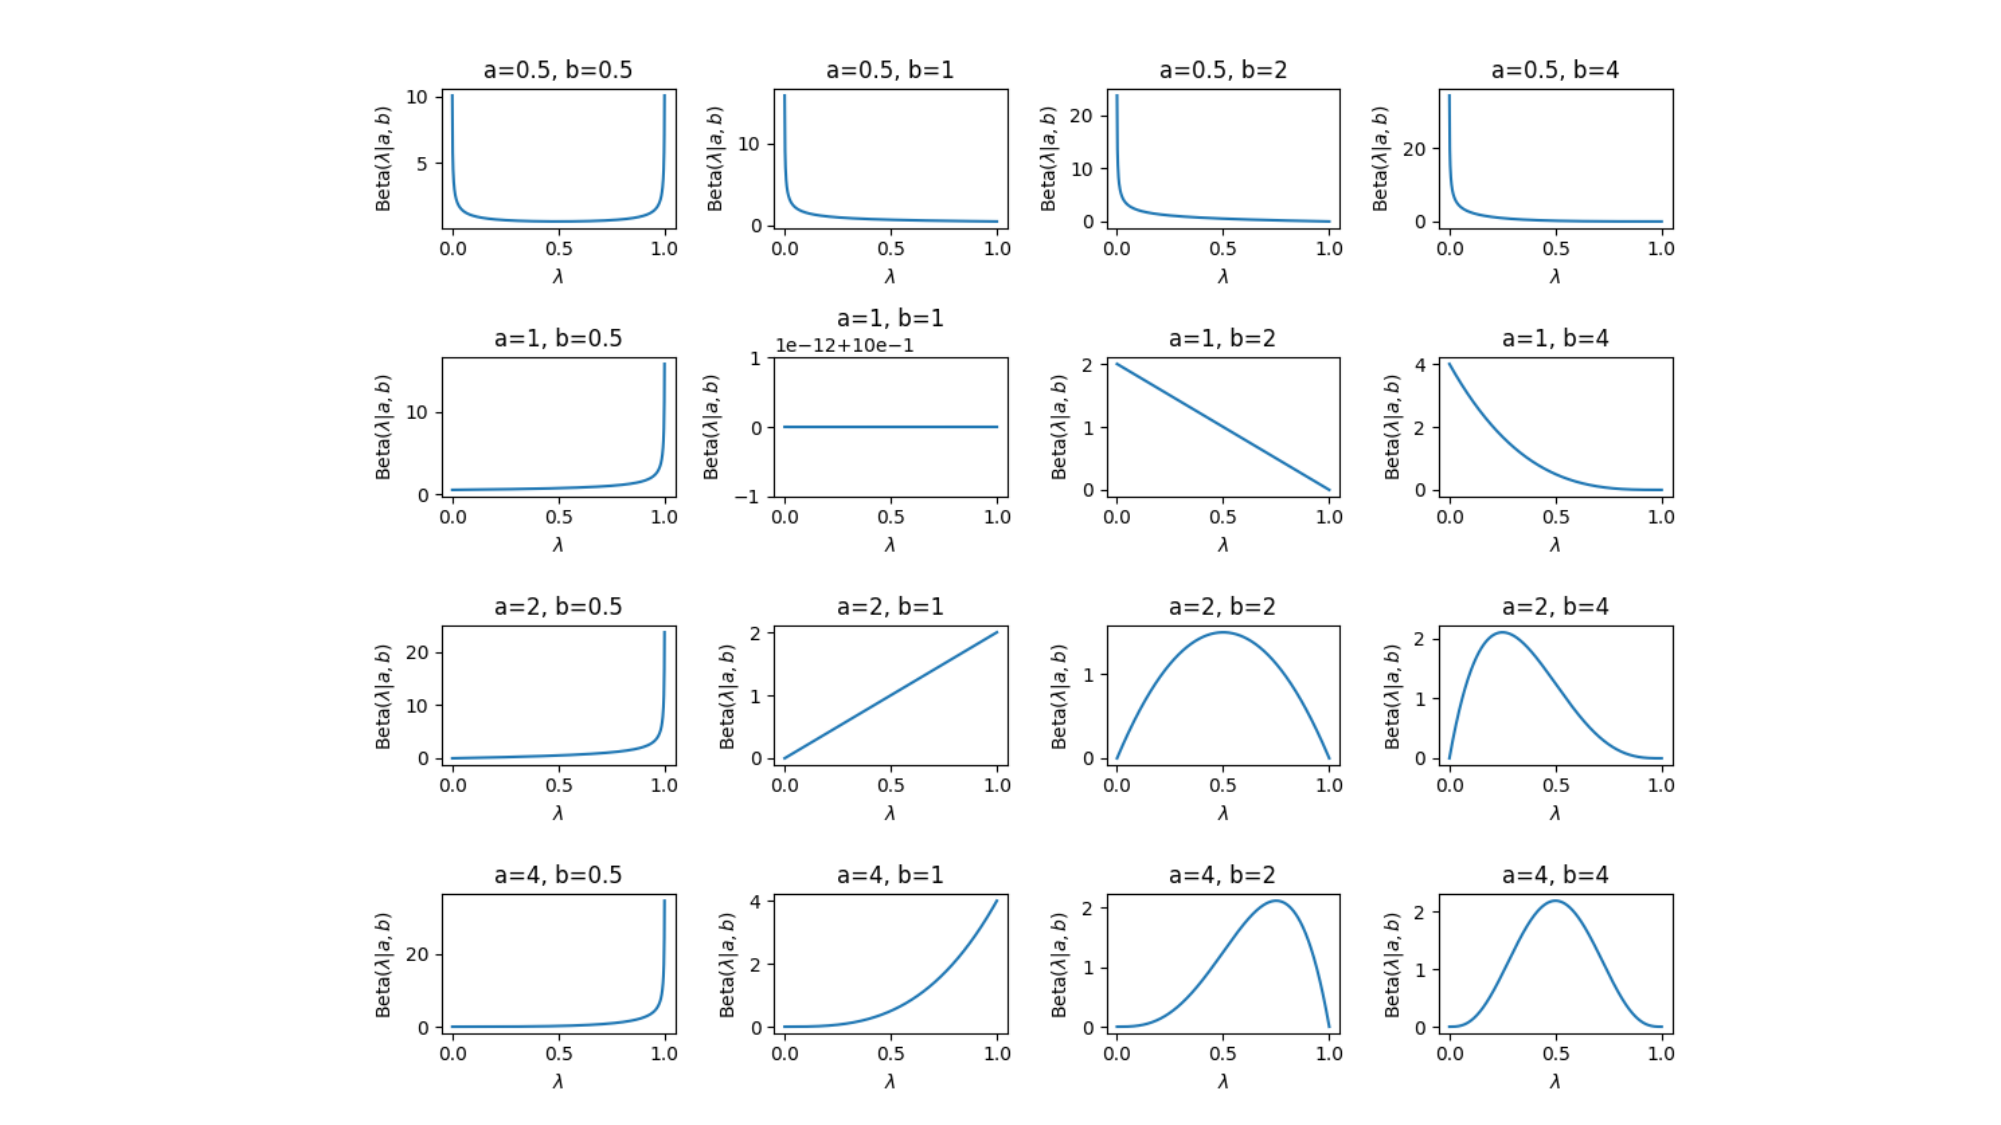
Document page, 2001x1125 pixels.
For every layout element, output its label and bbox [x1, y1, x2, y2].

picture [360, 46, 1689, 1106]
